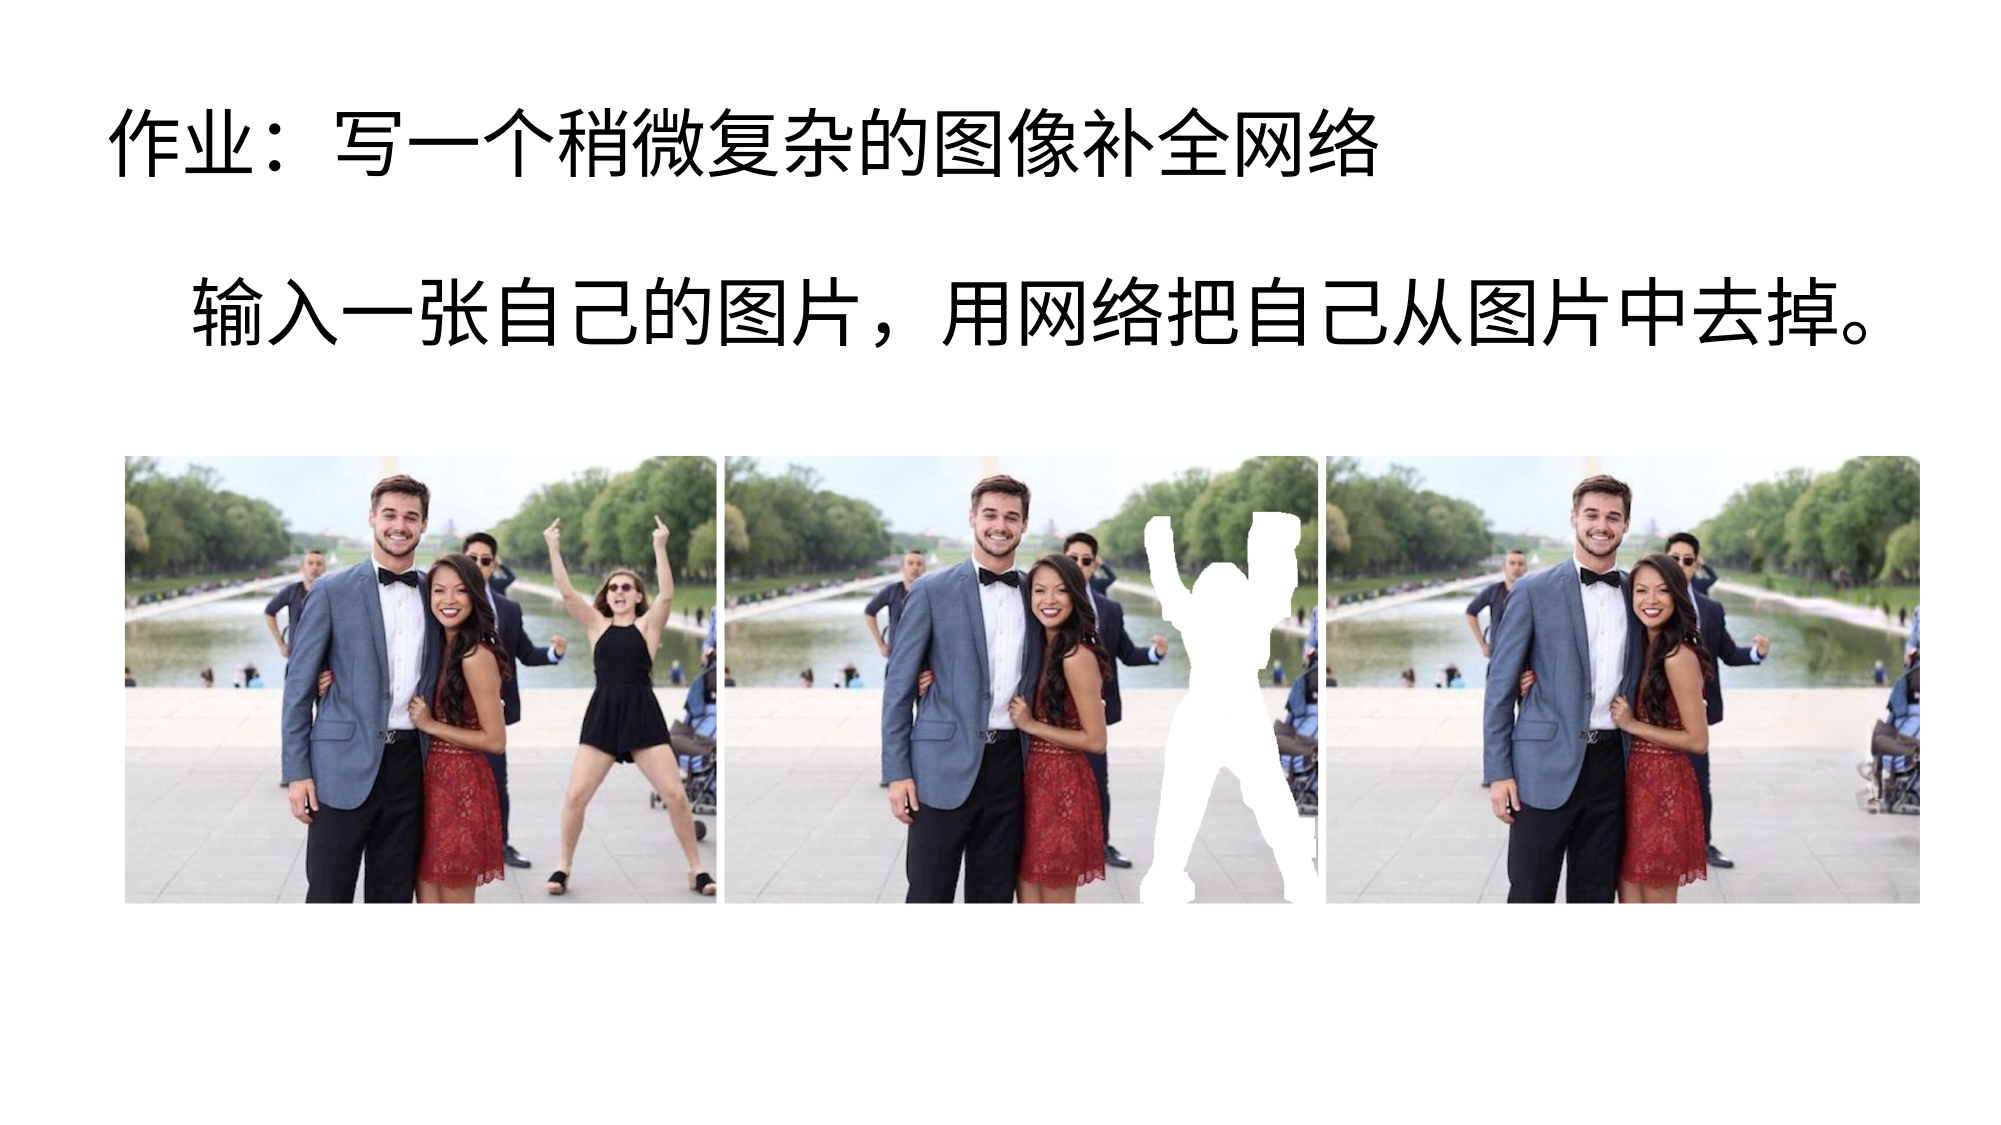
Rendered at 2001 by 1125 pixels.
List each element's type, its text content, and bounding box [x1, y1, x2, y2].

text_box 作业：写一个稍微复杂的图像补全网络 [91, 89, 1396, 194]
picture [122, 453, 1924, 907]
text_box 输入一张自己的图片，用网络把自己从图片中去掉。 [175, 258, 1931, 363]
